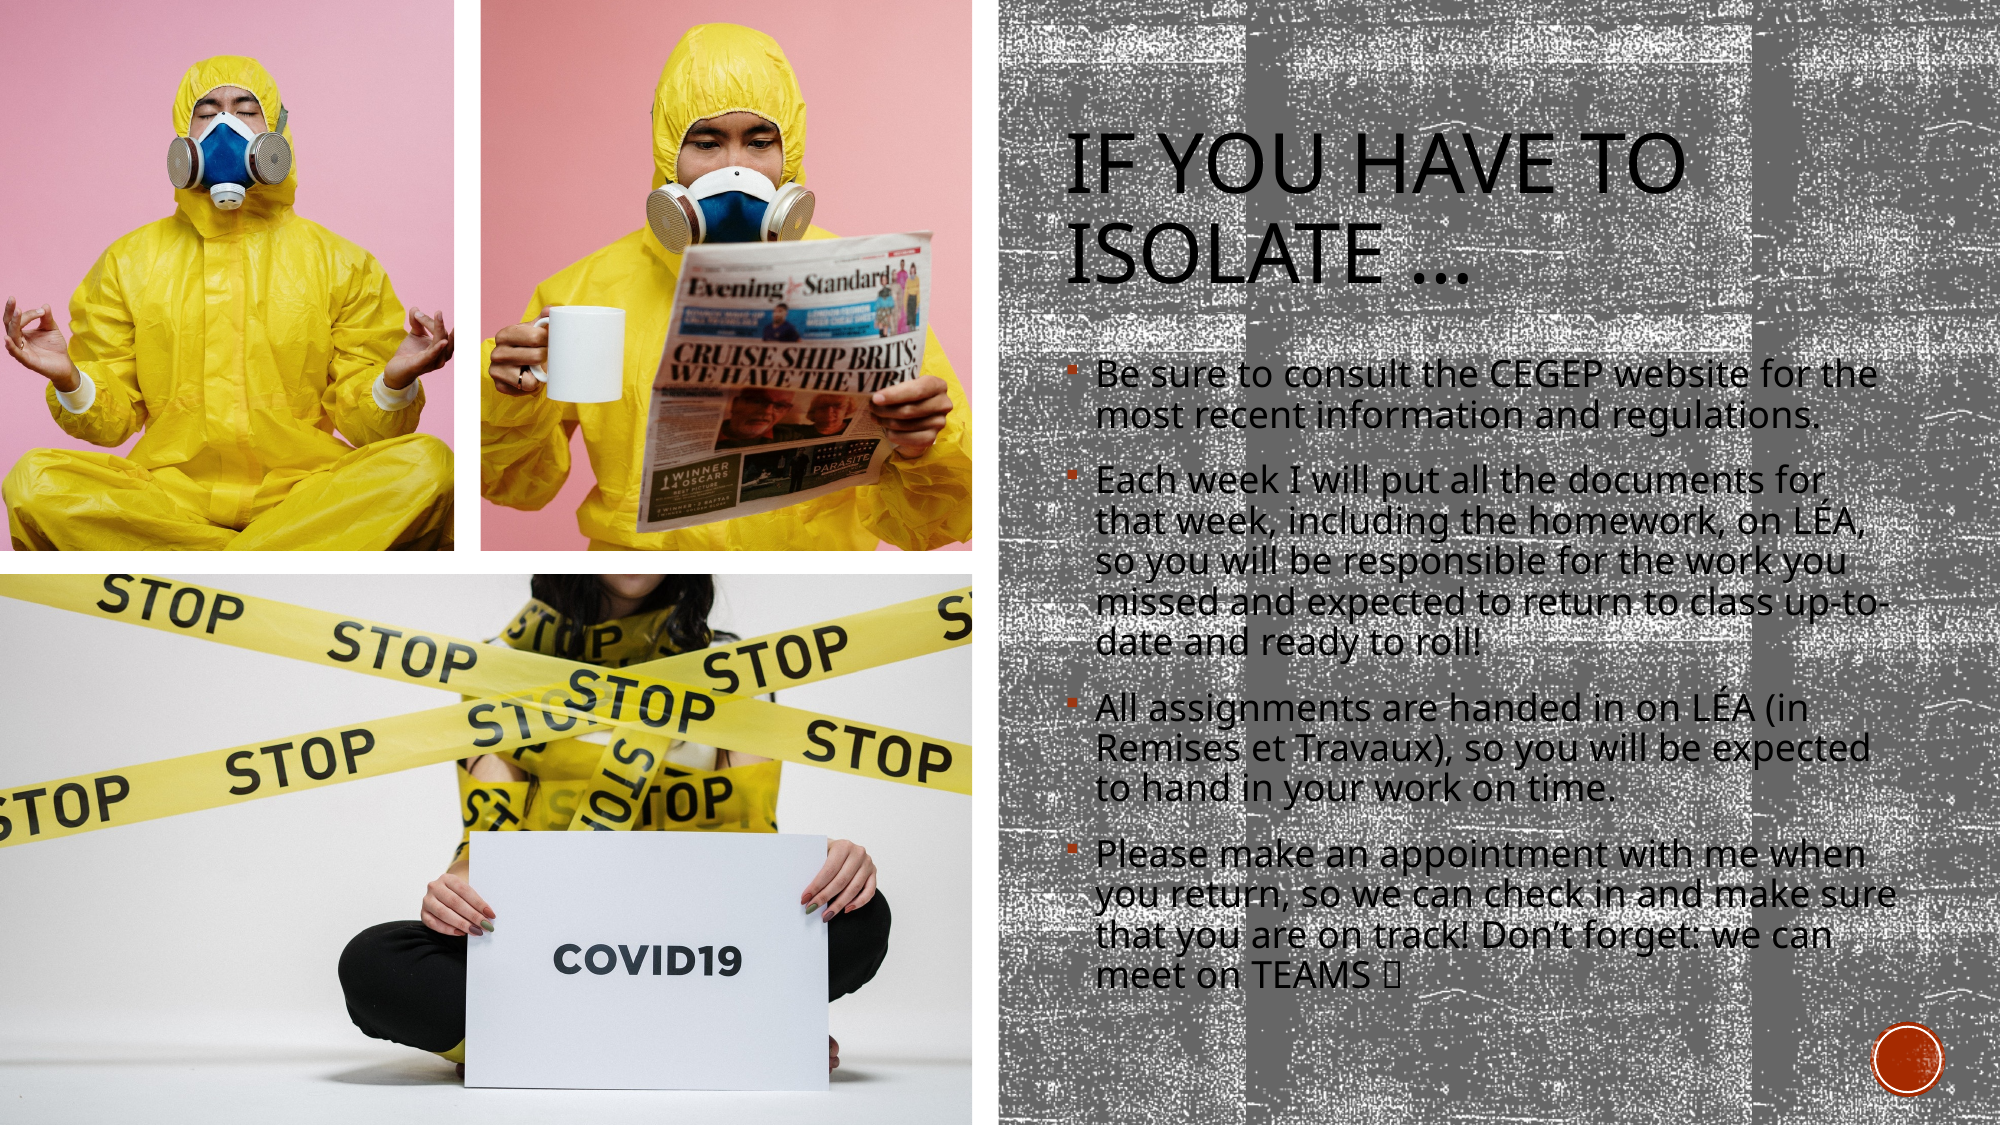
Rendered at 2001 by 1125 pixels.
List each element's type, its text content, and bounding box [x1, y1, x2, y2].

title If you have to isolate … [1050, 79, 1920, 344]
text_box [1872, 1024, 1943, 1095]
picture [480, 0, 973, 551]
text_box [997, 0, 2000, 1125]
picture [0, 574, 973, 1125]
picture [0, 0, 455, 551]
list Be sure to consult the CEGEP website for the most recent information and regulations. Each week I will put all the documents for that week, including the homework, on LÉA, so you will be responsible for the work you missed and expected to return to class up-to-date and ready to roll! All assignments are handed in on LÉA (in Remises et Travaux), so you will be expected to hand in your work on time. Please make an appointment with me when you return, so we can check in and make sure that you are on track! Don’t forget: we can meet on TEAMS  [1050, 348, 1920, 1013]
